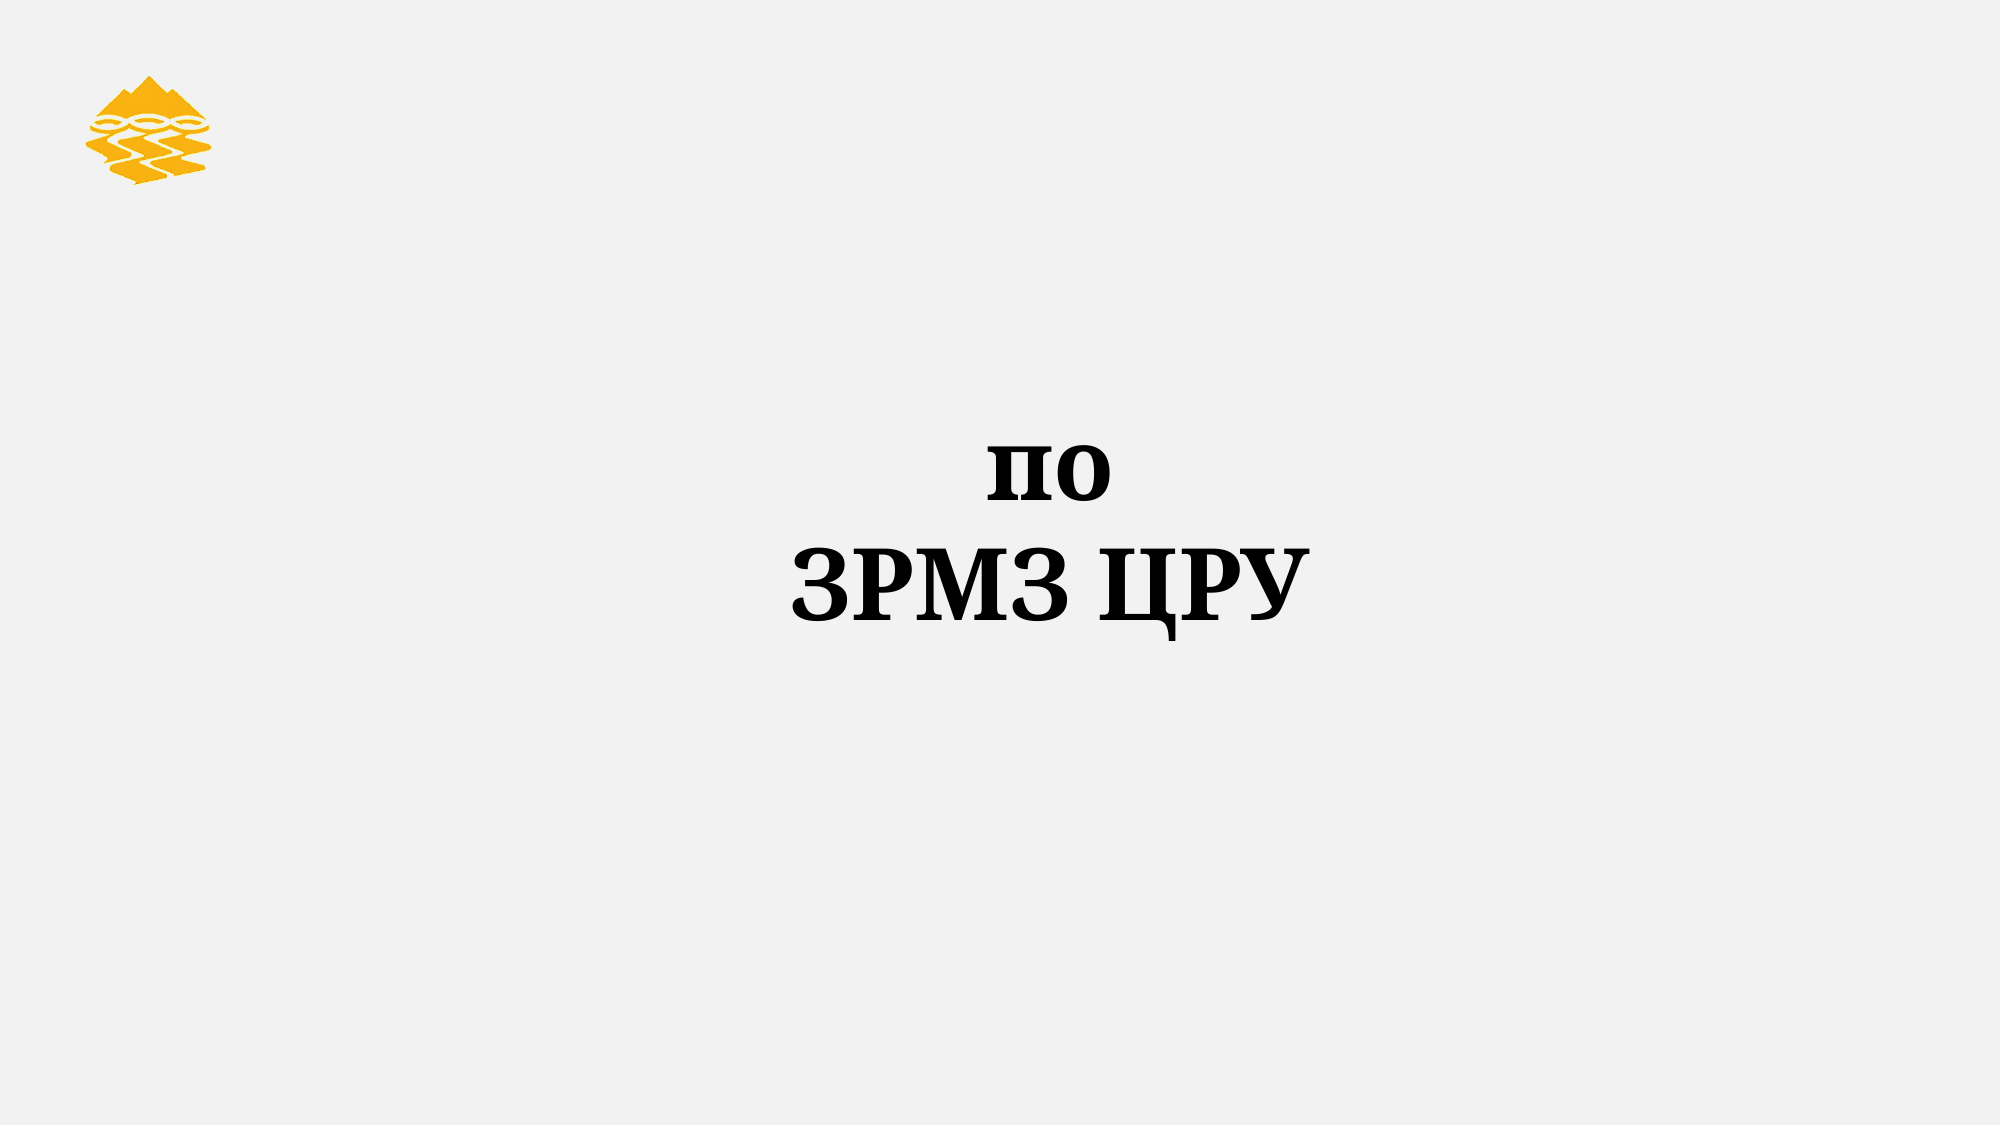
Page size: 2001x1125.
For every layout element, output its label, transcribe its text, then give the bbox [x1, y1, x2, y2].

picture [70, 60, 240, 198]
text_box по ЗРМЗ ЦРУ [458, 393, 1642, 649]
